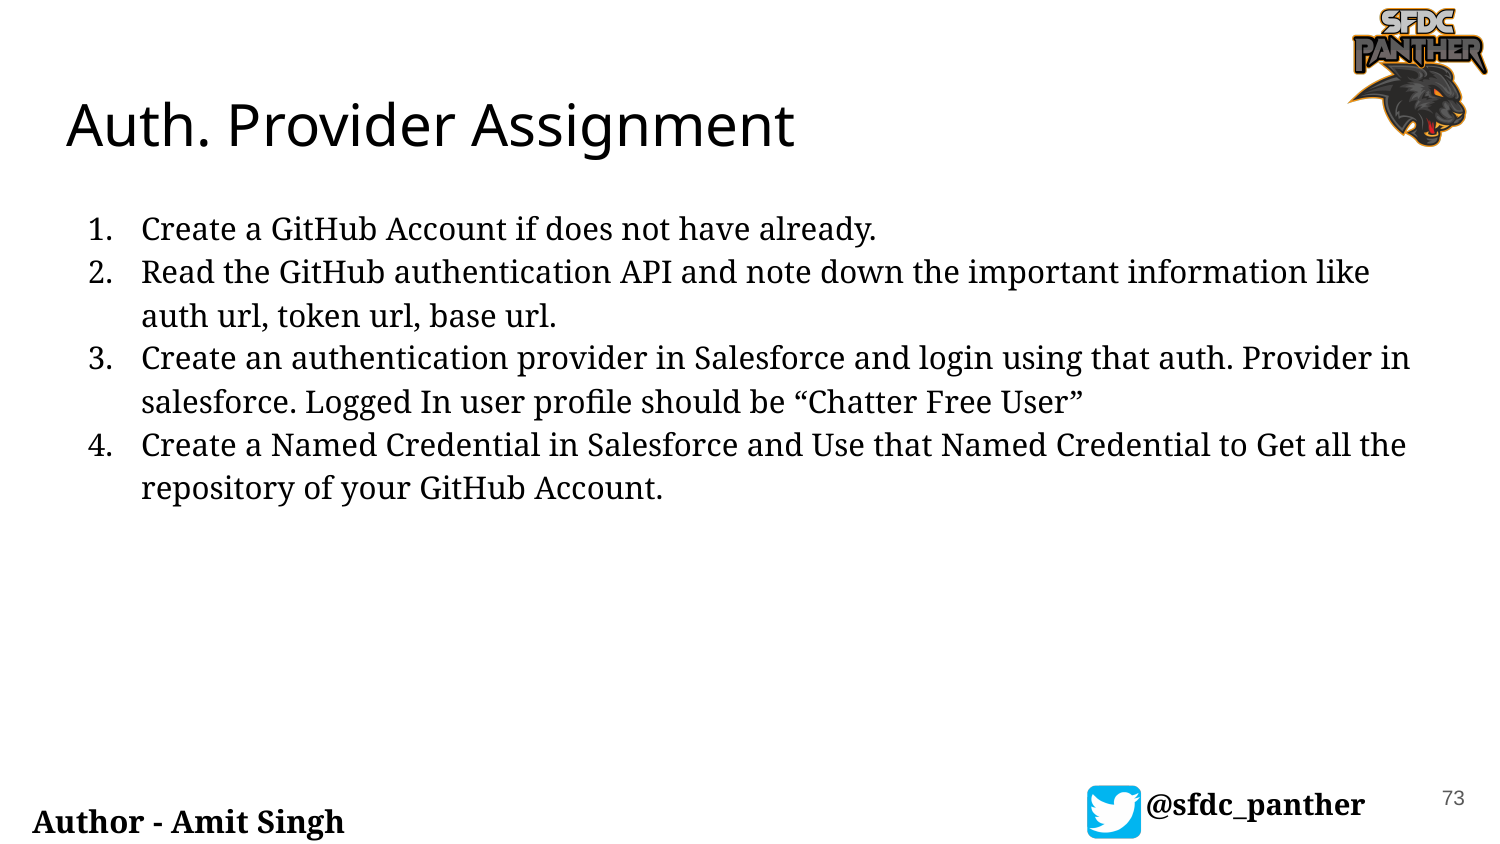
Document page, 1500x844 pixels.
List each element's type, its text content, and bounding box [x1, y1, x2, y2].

picture [1085, 784, 1144, 842]
slide_number 73 [1389, 764, 1480, 830]
picture [1347, 8, 1488, 147]
title Auth. Provider Assignment [51, 72, 1449, 167]
list Create a GitHub Account if does not have already. Read the GitHub authentication API and note down the important information like auth url, token url, base url. Create an authentication provider in Salesforce and login using that auth. Provider in salesforce. Logged In user profile should be “Chatter Free User” Create a Named Credential in Salesforce and Use that Named Credential to Get all the repository of your GitHub Account. [51, 189, 1449, 750]
